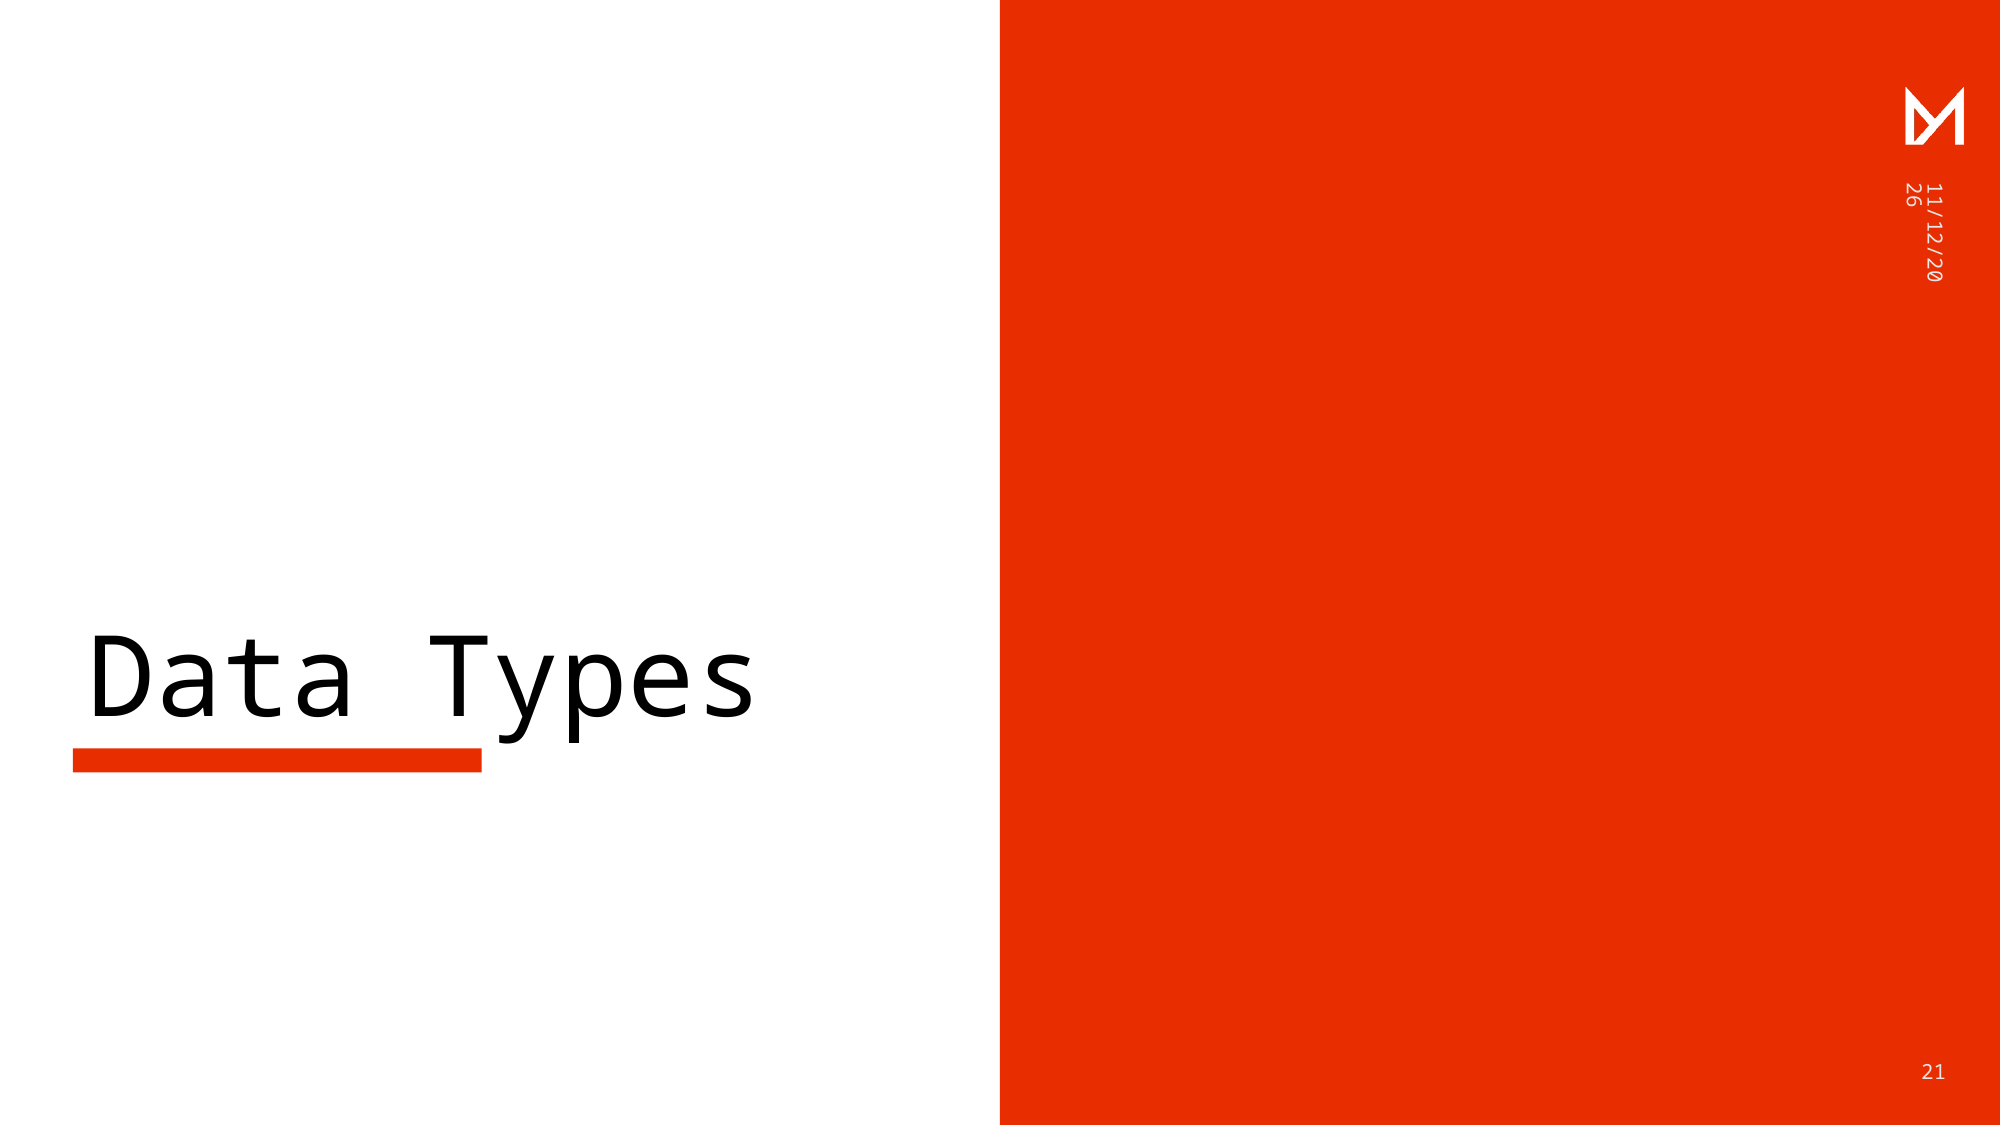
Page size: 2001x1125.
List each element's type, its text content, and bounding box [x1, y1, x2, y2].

picture [1903, 84, 1966, 147]
slide_number 21 [1903, 1043, 1964, 1103]
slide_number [1904, 167, 1965, 306]
title Data Types [72, 307, 878, 749]
